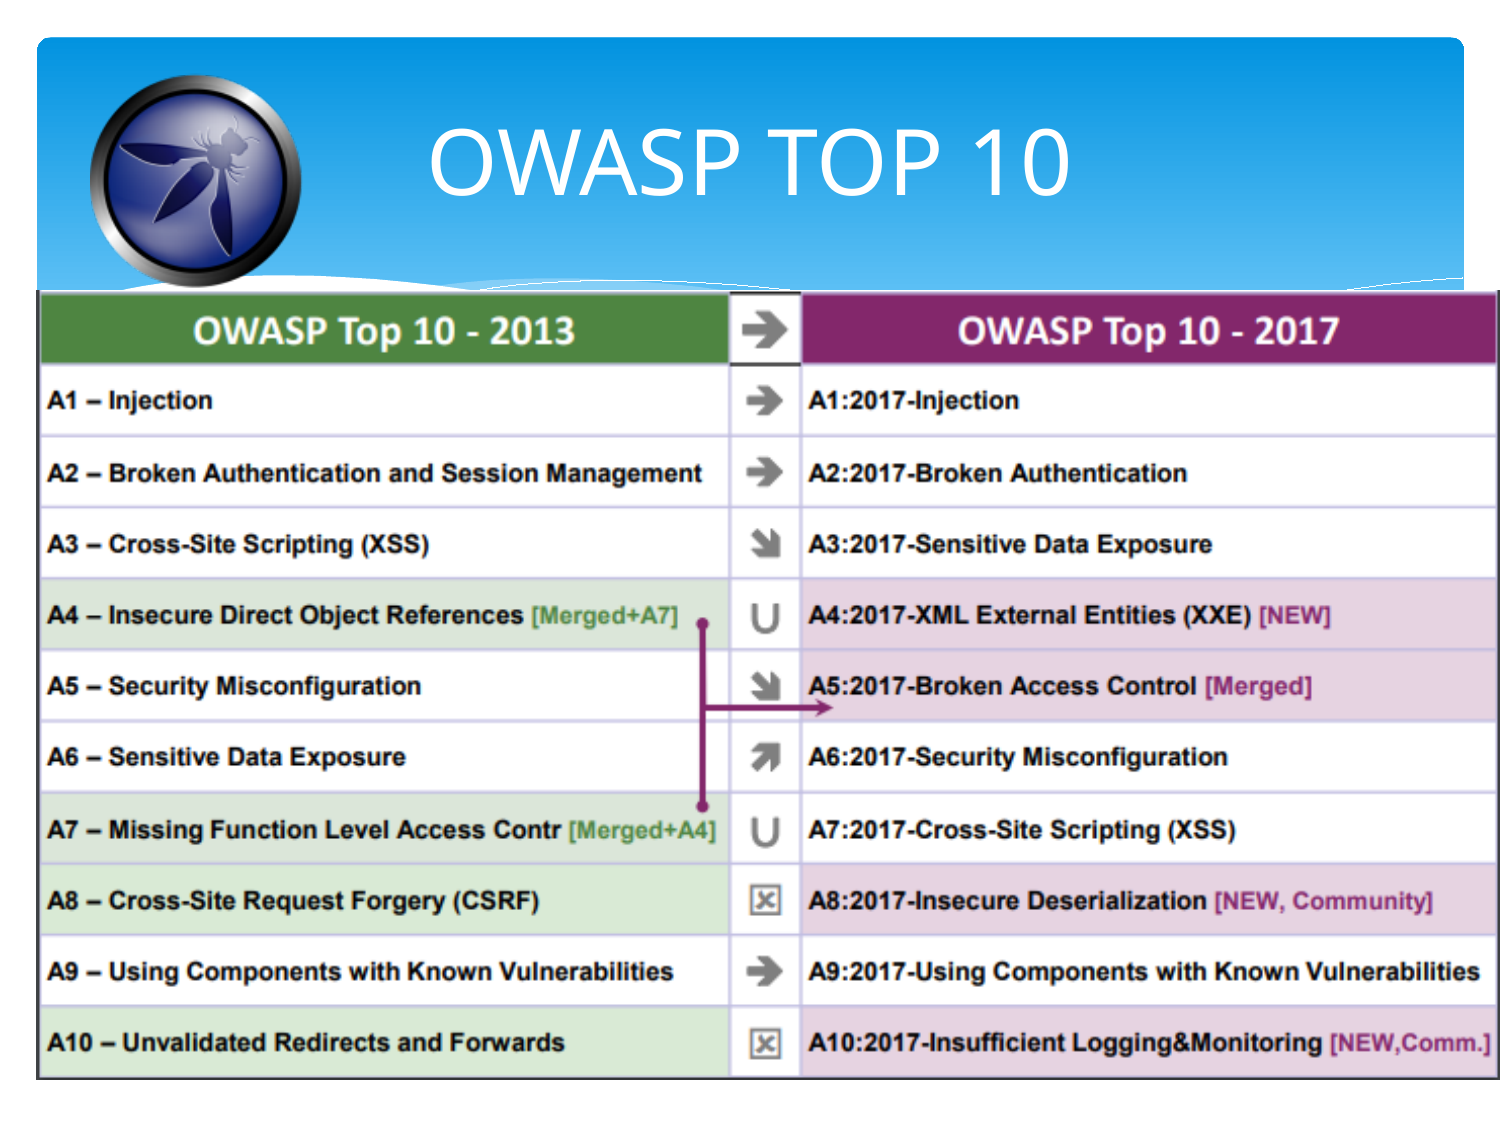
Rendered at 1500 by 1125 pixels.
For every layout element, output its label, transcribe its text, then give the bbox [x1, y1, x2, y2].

picture [35, 75, 1500, 1081]
title OWASP Top 10 [75, 55, 1425, 261]
